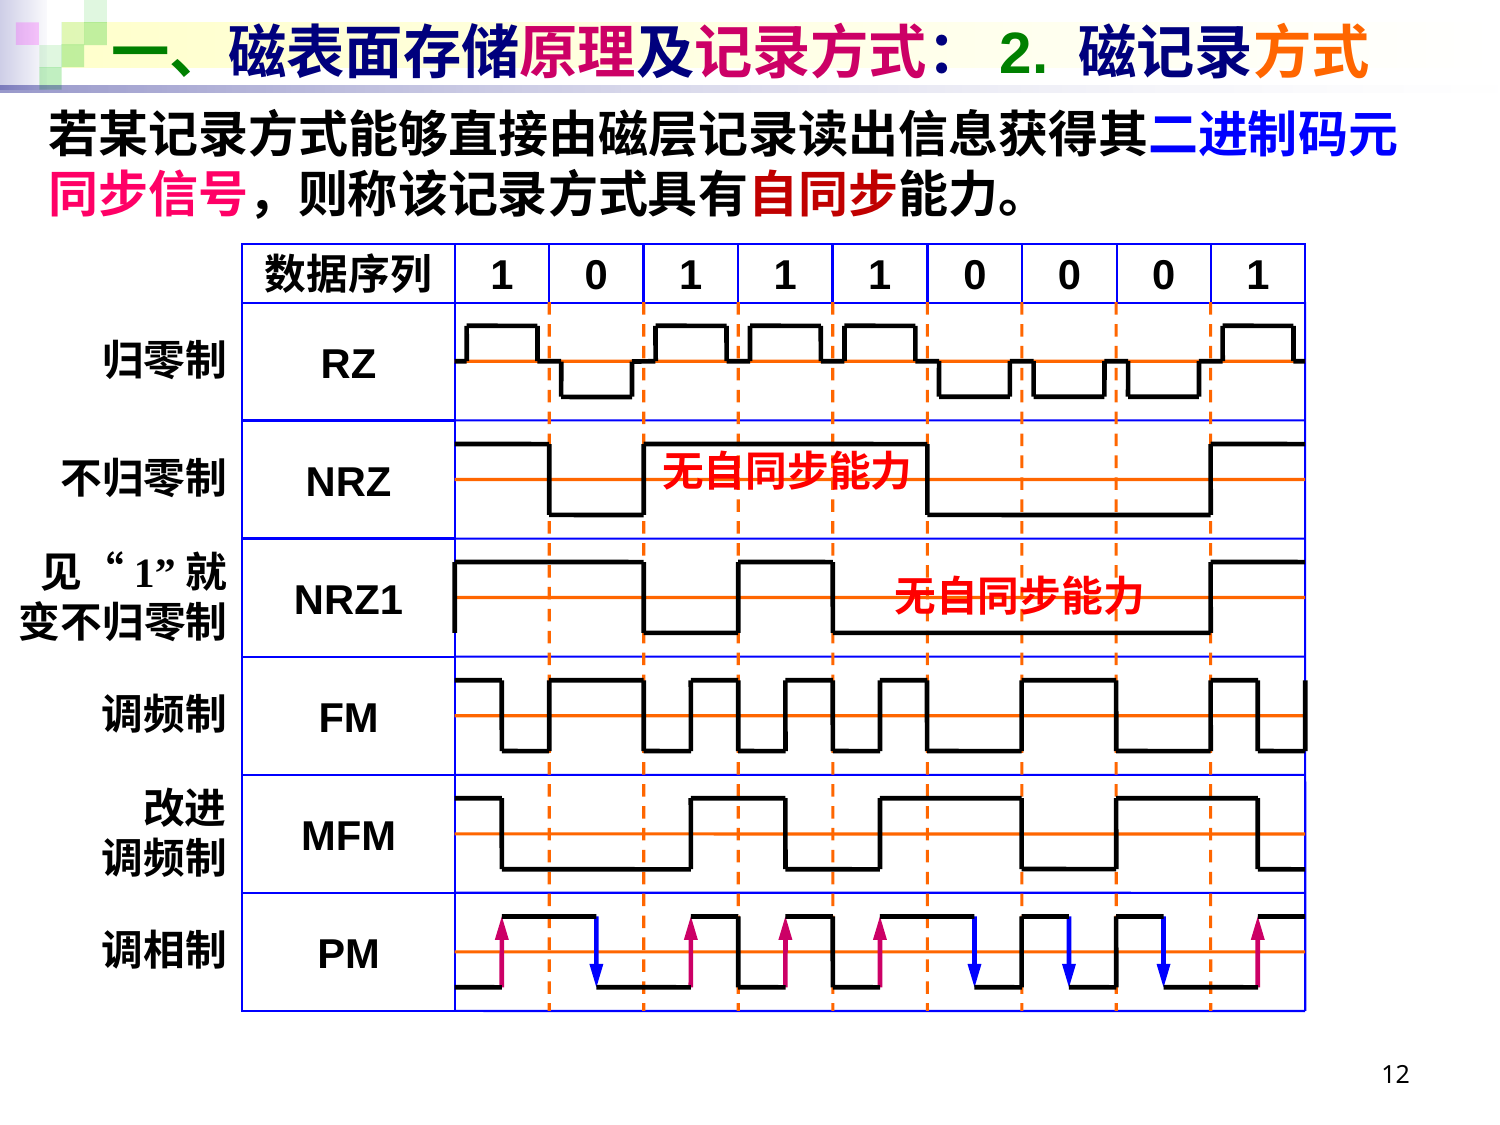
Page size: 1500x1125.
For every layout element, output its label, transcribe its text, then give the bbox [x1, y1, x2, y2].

text_box 调频制 [17, 680, 242, 746]
text_box 数据序列 [242, 243, 455, 302]
title 一、磁表面存储原理及记录方式：2. 磁记录方式 [96, 6, 1448, 94]
text_box 0 [1116, 243, 1210, 303]
text_box 归零制 [18, 325, 243, 391]
text_box 改进 调频制 [17, 774, 242, 890]
text_box 1 [832, 243, 927, 303]
text_box [1157, 917, 1170, 987]
text_box 0 [1022, 243, 1116, 303]
text_box PM [242, 892, 455, 1011]
text_box 无自同步能力 [643, 437, 932, 503]
text_box 调相制 [17, 916, 242, 982]
text_box 0 [549, 243, 643, 303]
text_box [1251, 917, 1265, 987]
text_box RZ [242, 302, 455, 420]
text_box 1 [643, 243, 737, 303]
text_box 0 [927, 243, 1022, 303]
text_box MFM [242, 774, 455, 892]
text_box [779, 917, 792, 987]
text_box [873, 917, 887, 987]
text_box [1062, 916, 1076, 987]
slide_number 12 [1074, 1024, 1426, 1101]
text_box [590, 917, 603, 987]
text_box 若某记录方式能够直接由磁层记录读出信息获得其二进制码元同步信号，则称该记录方式具有自同步能力。 [33, 95, 1447, 231]
text_box 无自同步能力 [875, 562, 1164, 627]
text_box NRZ1 [242, 538, 455, 656]
text_box [684, 917, 698, 987]
text_box 见“1”就变不归零制 [0, 538, 243, 654]
text_box NRZ [242, 420, 455, 538]
text_box 1 [455, 243, 549, 303]
text_box [495, 917, 509, 987]
text_box 不归零制 [18, 444, 243, 509]
text_box 1 [1210, 243, 1306, 303]
text_box 1 [737, 243, 832, 303]
text_box FM [242, 656, 455, 774]
text_box [968, 917, 981, 987]
